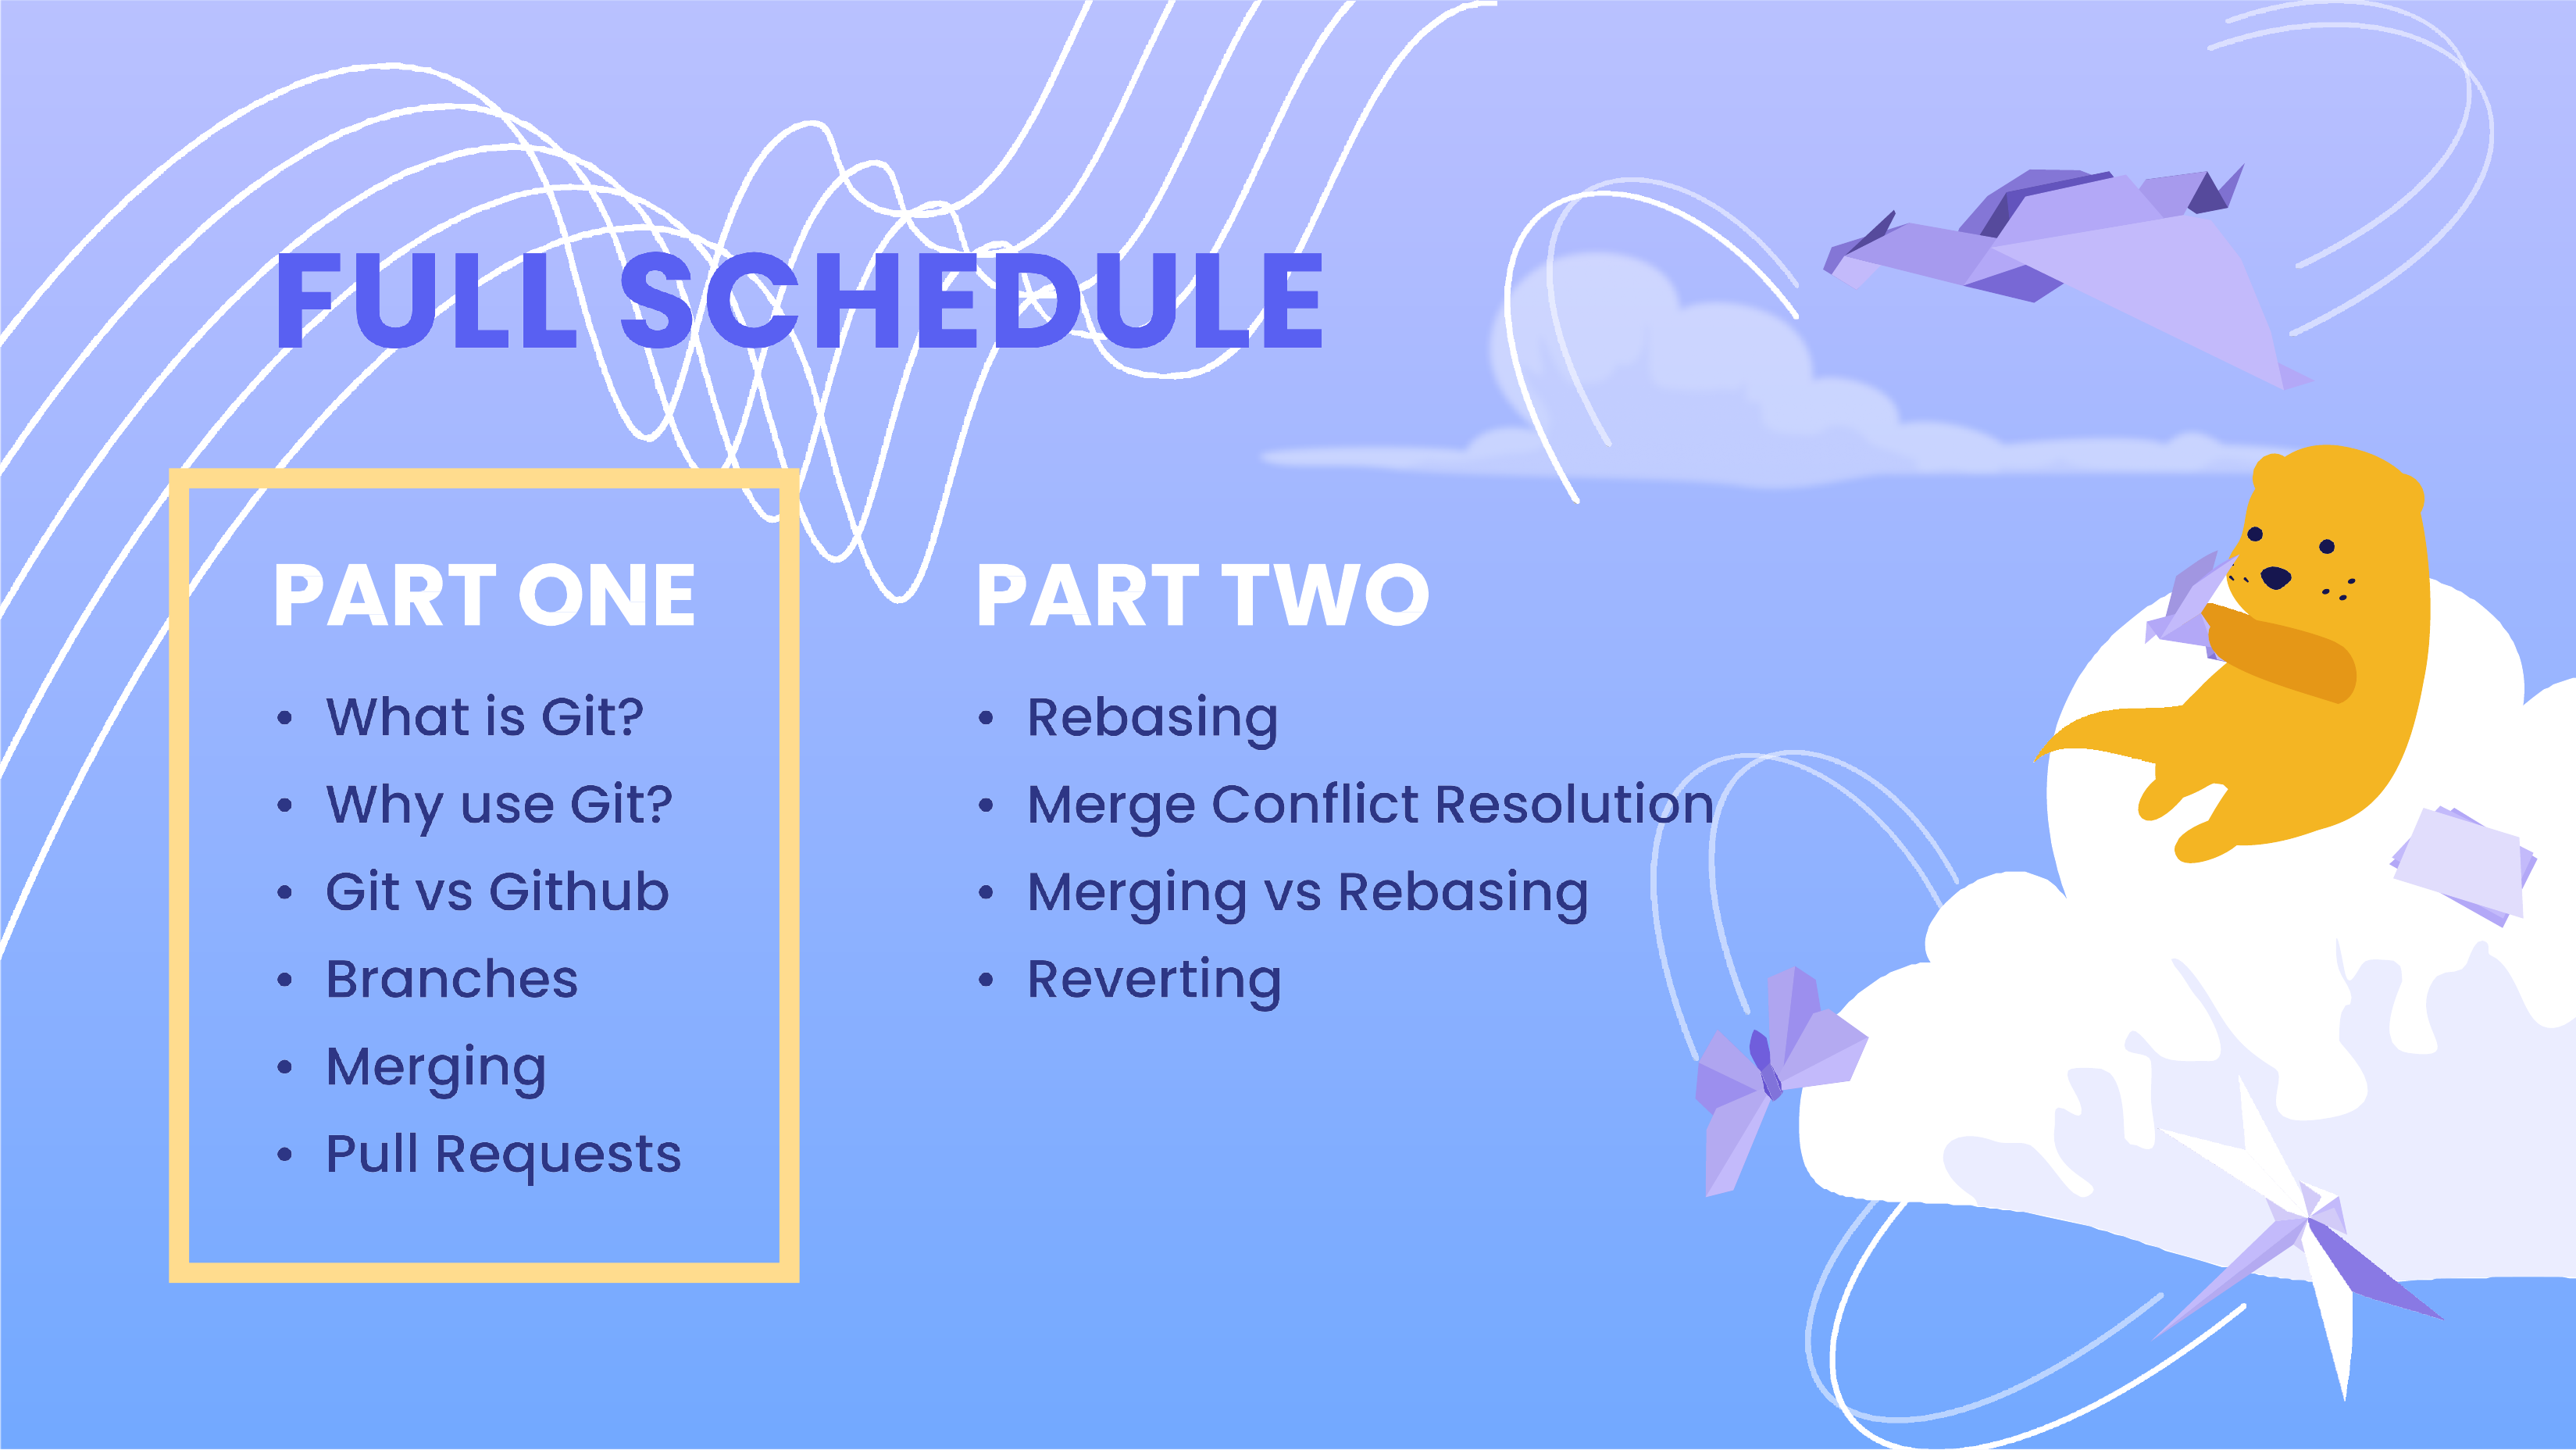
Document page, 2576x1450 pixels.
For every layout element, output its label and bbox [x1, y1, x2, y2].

text_box [169, 468, 800, 1284]
text_box [2098, 162, 2246, 173]
text_box [2389, 805, 2539, 928]
text_box [2144, 445, 2431, 705]
text_box [2150, 1074, 2445, 1402]
picture [0, 0, 2576, 1450]
text_box [1822, 209, 1959, 291]
text_box [1695, 966, 1869, 1198]
text_box [1957, 169, 2094, 208]
text_box [1963, 174, 2285, 391]
text_box [1799, 548, 2576, 1282]
text_box [0, 0, 1498, 960]
